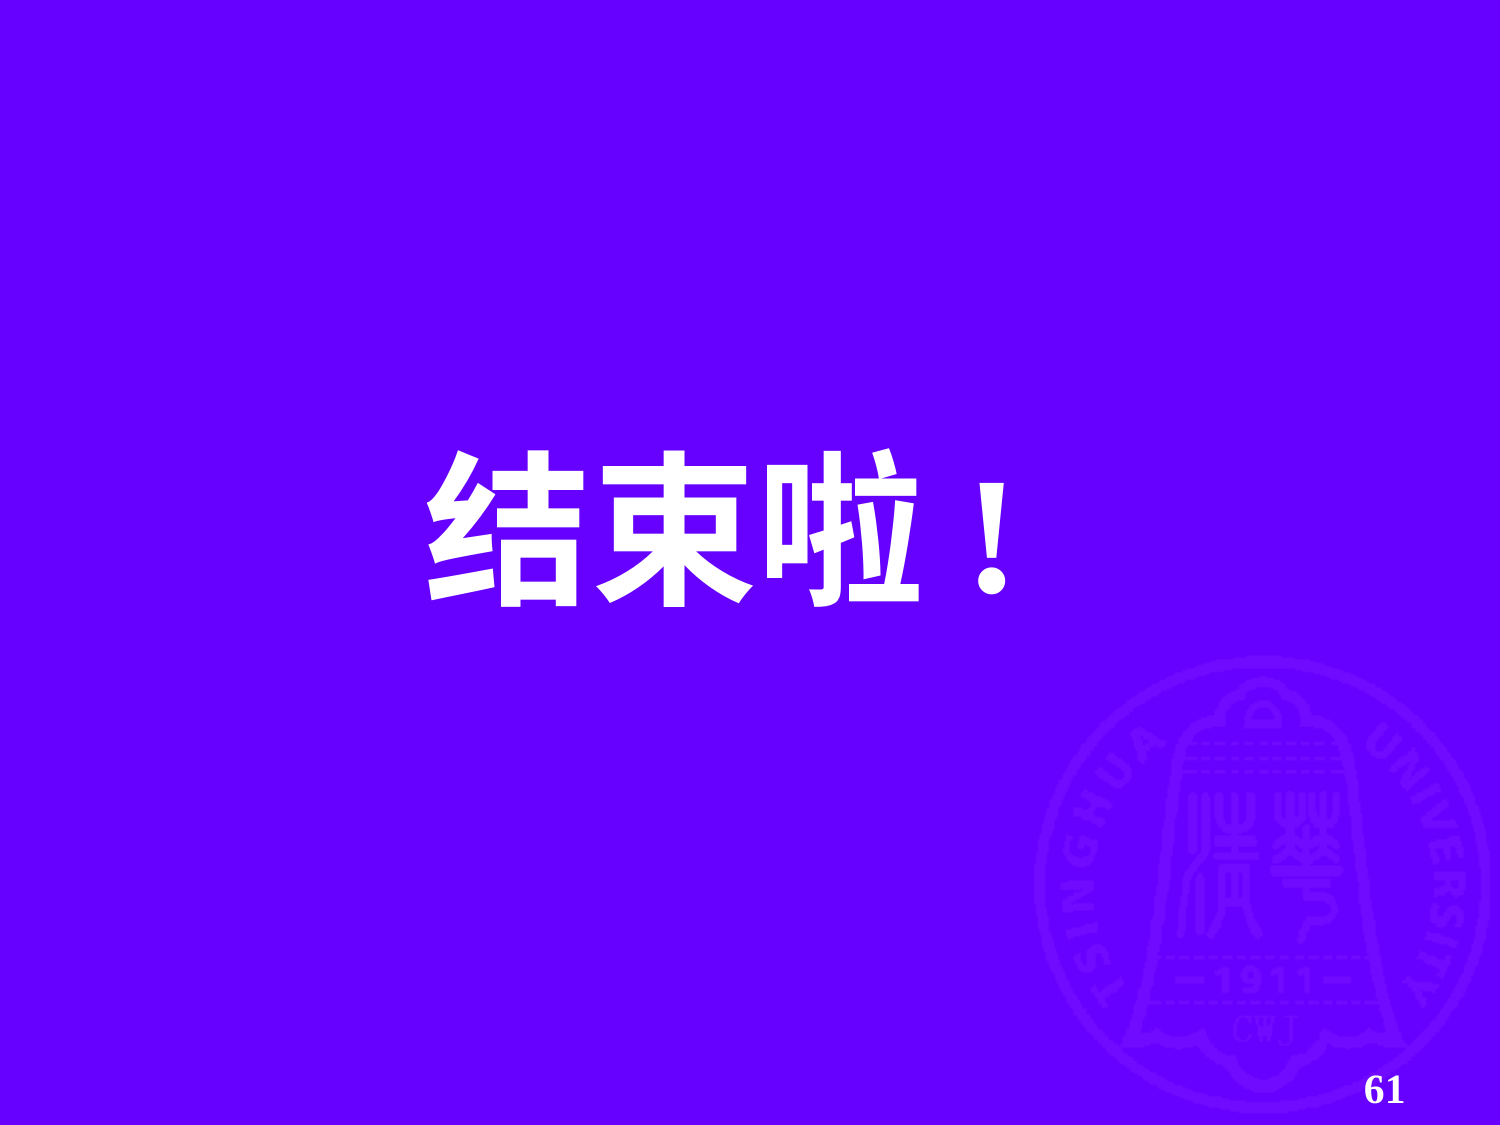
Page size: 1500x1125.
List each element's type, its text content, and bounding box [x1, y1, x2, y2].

picture [1025, 652, 1500, 1125]
text_box 结束啦! [409, 418, 1035, 634]
